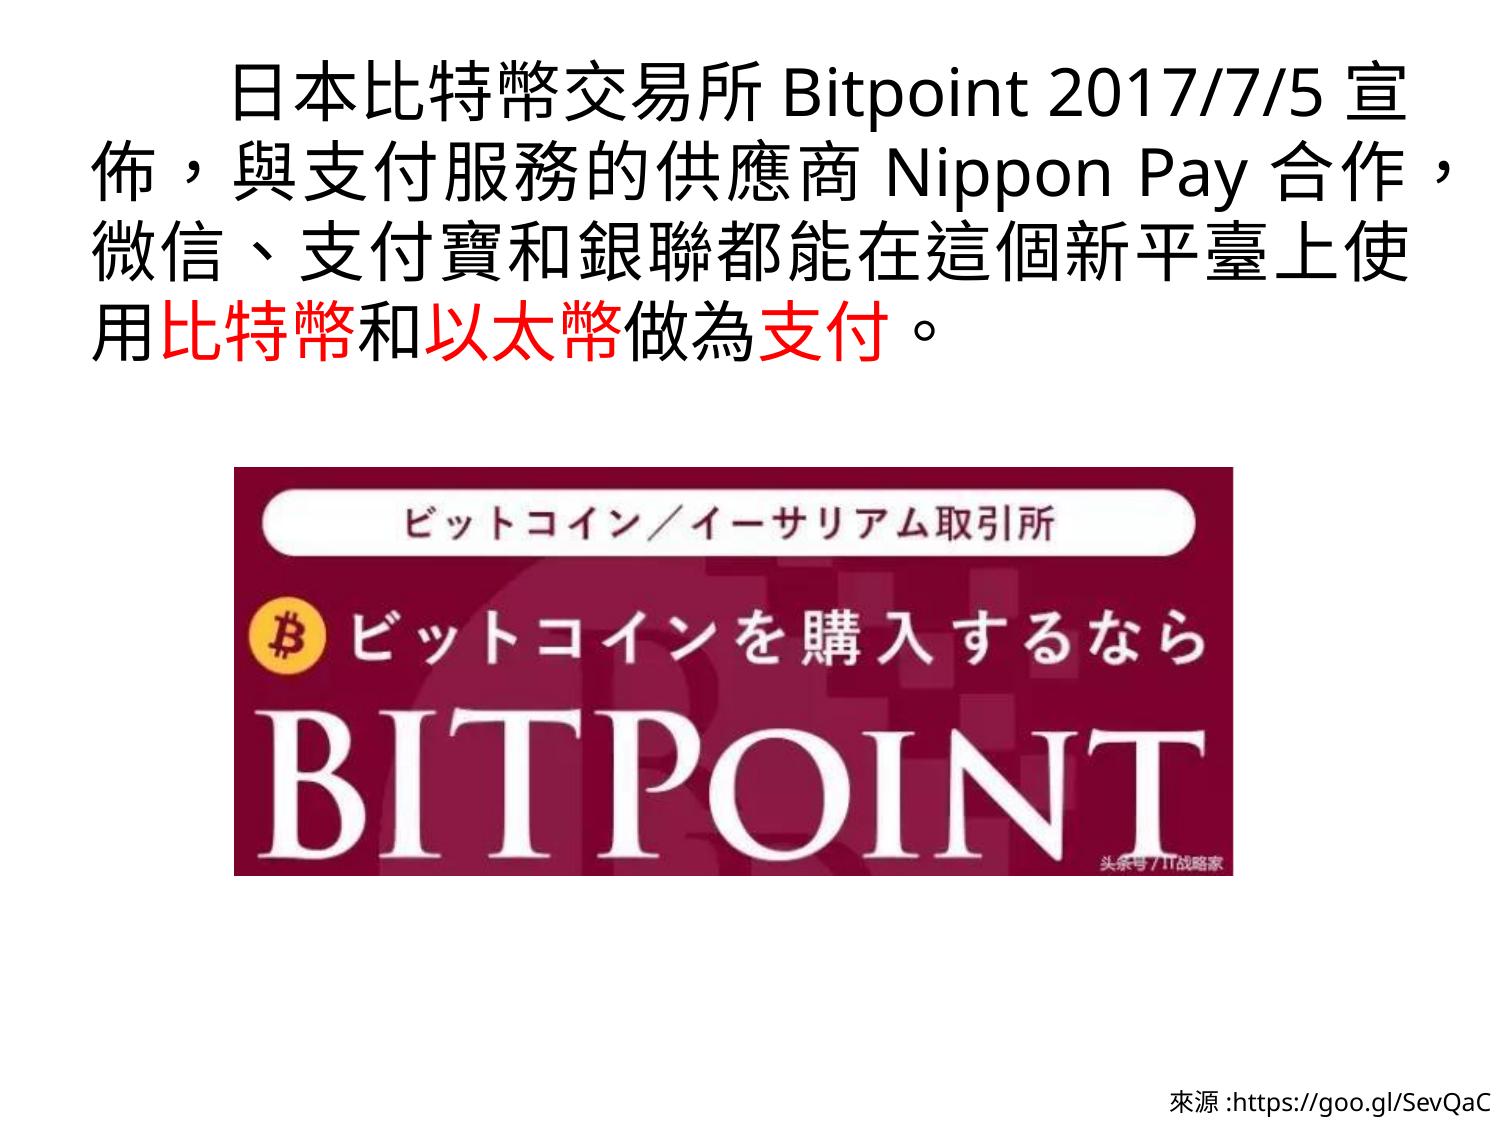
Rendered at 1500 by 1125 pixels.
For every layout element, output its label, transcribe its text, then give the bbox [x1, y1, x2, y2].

picture [233, 467, 1235, 876]
list 日本比特幣交易所Bitpoint 2017/7/5宣佈，與支付服務的供應商Nippon Pay合作，微信、支付寶和銀聯都能在這個新平臺上使用比特幣和以太幣做為支付。 [75, 42, 1425, 1005]
text_box 來源:https://goo.gl/SevQaC [1154, 1079, 1500, 1125]
